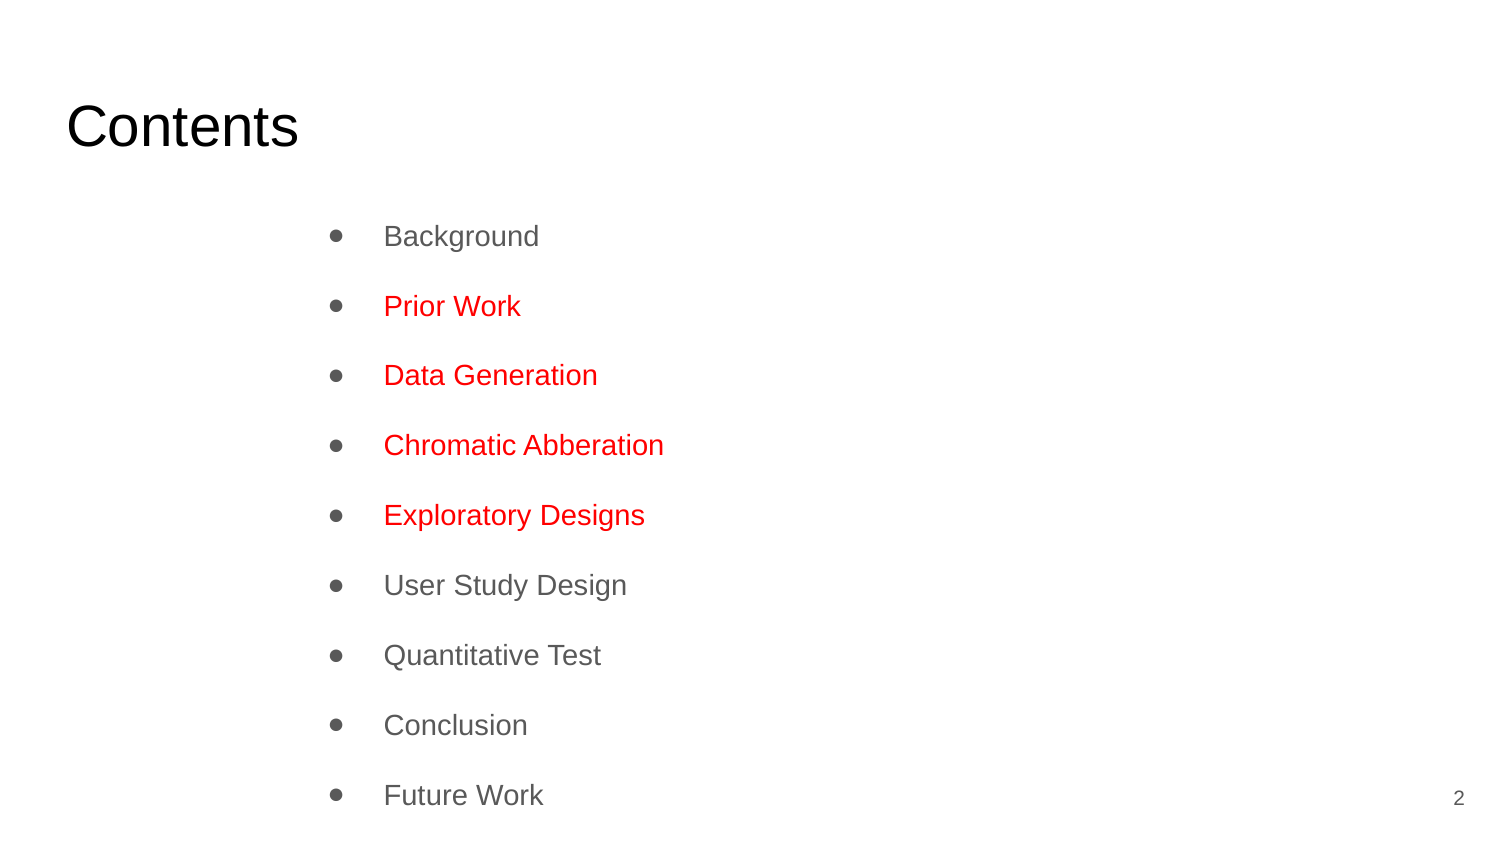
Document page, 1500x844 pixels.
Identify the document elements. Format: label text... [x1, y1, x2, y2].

list Background Prior Work Data Generation Chromatic Abberation Exploratory Designs User Study Design Quantitative Test Conclusion Future Work [293, 166, 1390, 728]
slide_number 2 [1389, 764, 1480, 830]
title Contents [51, 72, 1449, 167]
